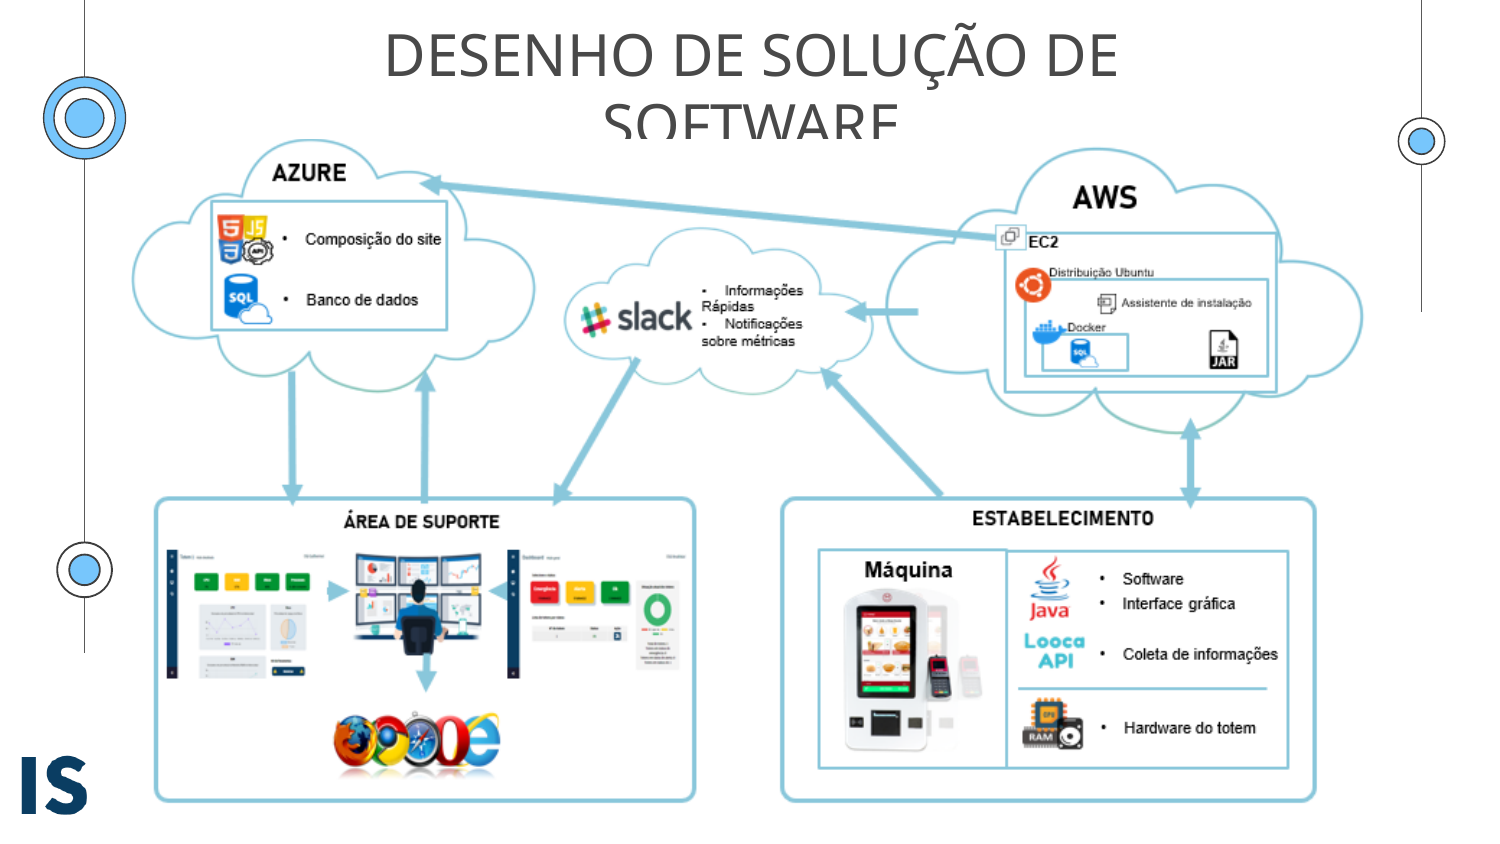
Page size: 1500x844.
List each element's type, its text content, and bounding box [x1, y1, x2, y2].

picture [130, 139, 1369, 806]
picture [20, 754, 88, 815]
text_box DESENHO DE SOLUÇÃO DE SOFTWARE [346, 39, 1158, 136]
